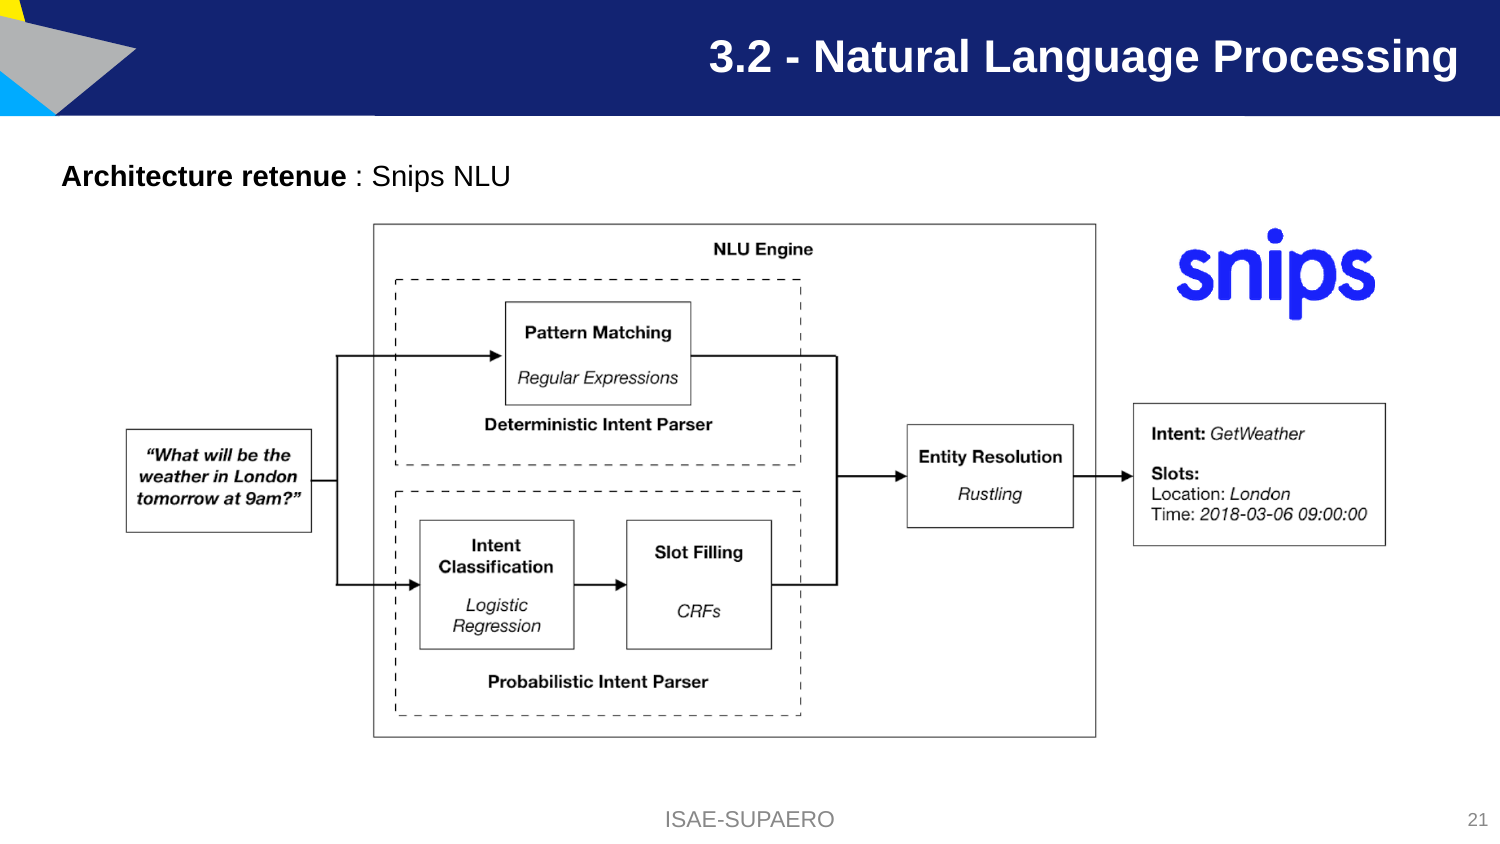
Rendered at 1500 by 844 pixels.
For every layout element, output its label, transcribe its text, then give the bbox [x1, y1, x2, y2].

text_box Architecture retenue : Snips NLU [46, 142, 1163, 208]
slide_number 21 [1162, 796, 1500, 842]
title 3.2 - Natural Language Processing [80, 0, 1472, 116]
picture [110, 207, 1390, 746]
footer ISAE-SUPAERO [496, 796, 1004, 842]
